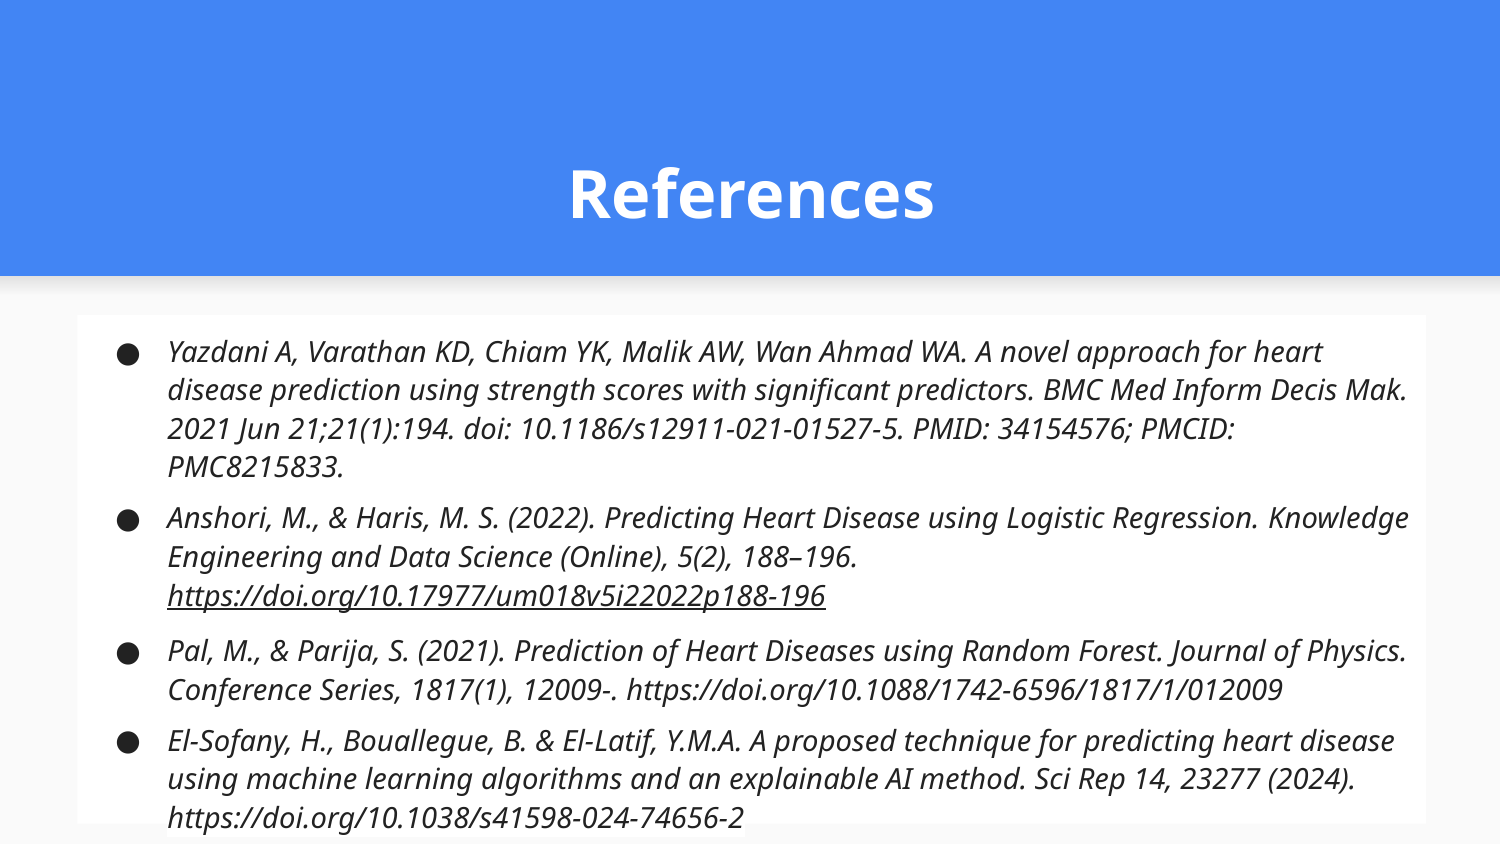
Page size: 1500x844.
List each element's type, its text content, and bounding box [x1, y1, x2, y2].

list Yazdani A, Varathan KD, Chiam YK, Malik AW, Wan Ahmad WA. A novel approach for heart disease prediction using strength scores with significant predictors. BMC Med Inform Decis Mak. 2021 Jun 21;21(1):194. doi: 10.1186/s12911-021-01527-5. PMID: 34154576; PMCID: PMC8215833. Anshori, M., & Haris, M. S. (2022). Predicting Heart Disease using Logistic Regression. Knowledge Engineering and Data Science (Online), 5(2), 188–196. https://doi.org/10.17977/um018v5i22022p188-196 Pal, M., & Parija, S. (2021). Prediction of Heart Diseases using Random Forest. Journal of Physics. Conference Series, 1817(1), 12009-. https://doi.org/10.1088/1742-6596/1817/1/012009 El-Sofany, H., Bouallegue, B. & El-Latif, Y.M.A. A proposed technique for predicting heart disease using machine learning algorithms and an explainable AI method. Sci Rep 14, 23277 (2024). https://doi.org/10.1038/s41598-024-74656-2 [77, 314, 1427, 824]
title References [77, 121, 1427, 248]
